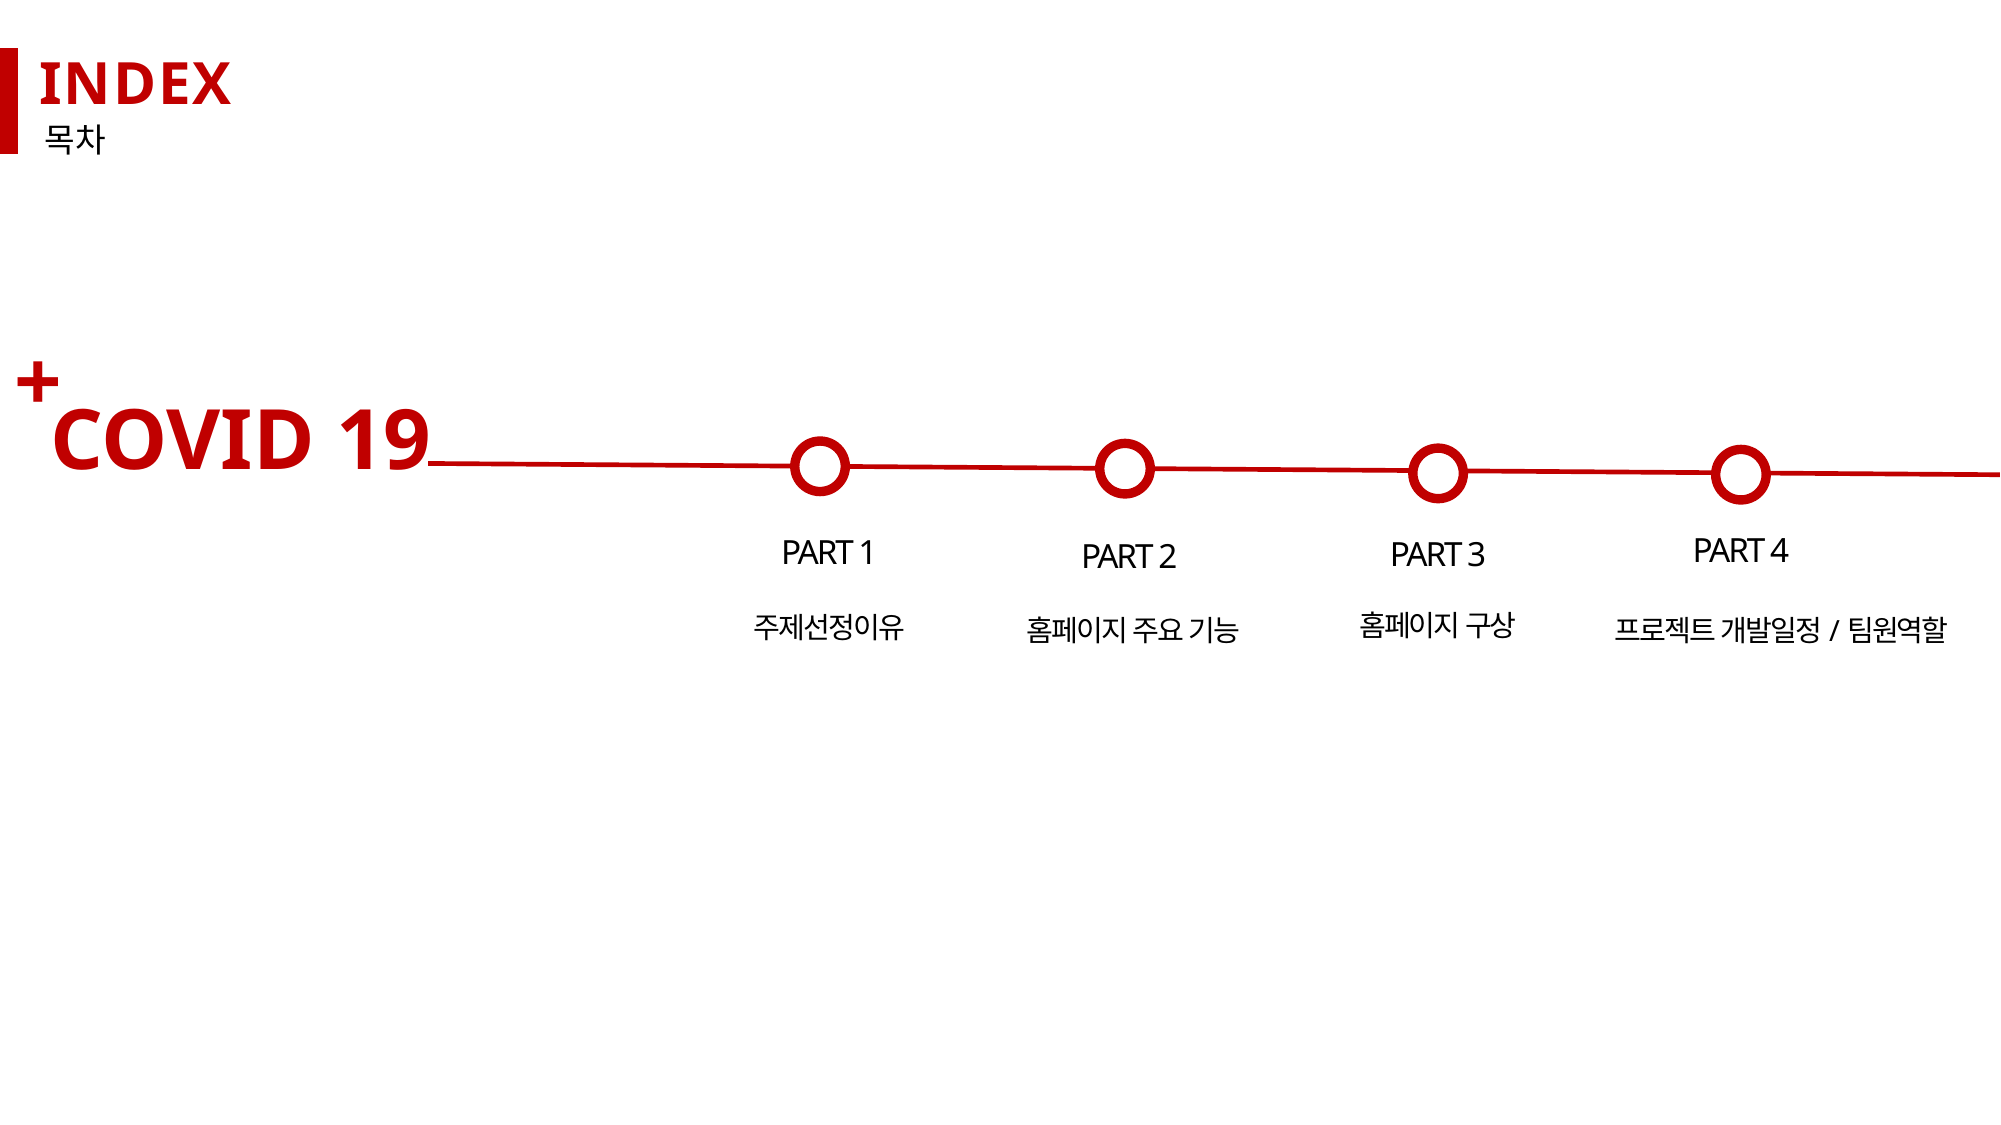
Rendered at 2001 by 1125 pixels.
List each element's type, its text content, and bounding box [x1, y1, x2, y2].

text_box 주제선정이유 [672, 602, 986, 652]
text_box [793, 439, 847, 463]
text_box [428, 463, 2000, 475]
text_box [1099, 475, 1151, 495]
text_box PART 1 [700, 524, 959, 579]
text_box [1411, 475, 1465, 500]
text_box [1413, 447, 1463, 463]
text_box PART 3 [1308, 525, 1568, 581]
text_box [795, 475, 845, 493]
text_box INDEX [24, 39, 702, 125]
text_box 홈페이지 구상 [1281, 600, 1595, 650]
text_box 홈페이지 주요 기능 [977, 604, 1291, 655]
text_box PART 4 [1611, 521, 1871, 577]
text_box 프로젝트 개발일정/팀원역할 [1584, 604, 1979, 655]
text_box [1717, 448, 1765, 463]
text_box + [0, 320, 128, 436]
text_box 목차 [30, 112, 245, 167]
text_box [1714, 475, 1768, 501]
text_box PART 2 [999, 527, 1259, 583]
text_box COVID 19 [35, 379, 713, 494]
text_box [1099, 442, 1151, 463]
